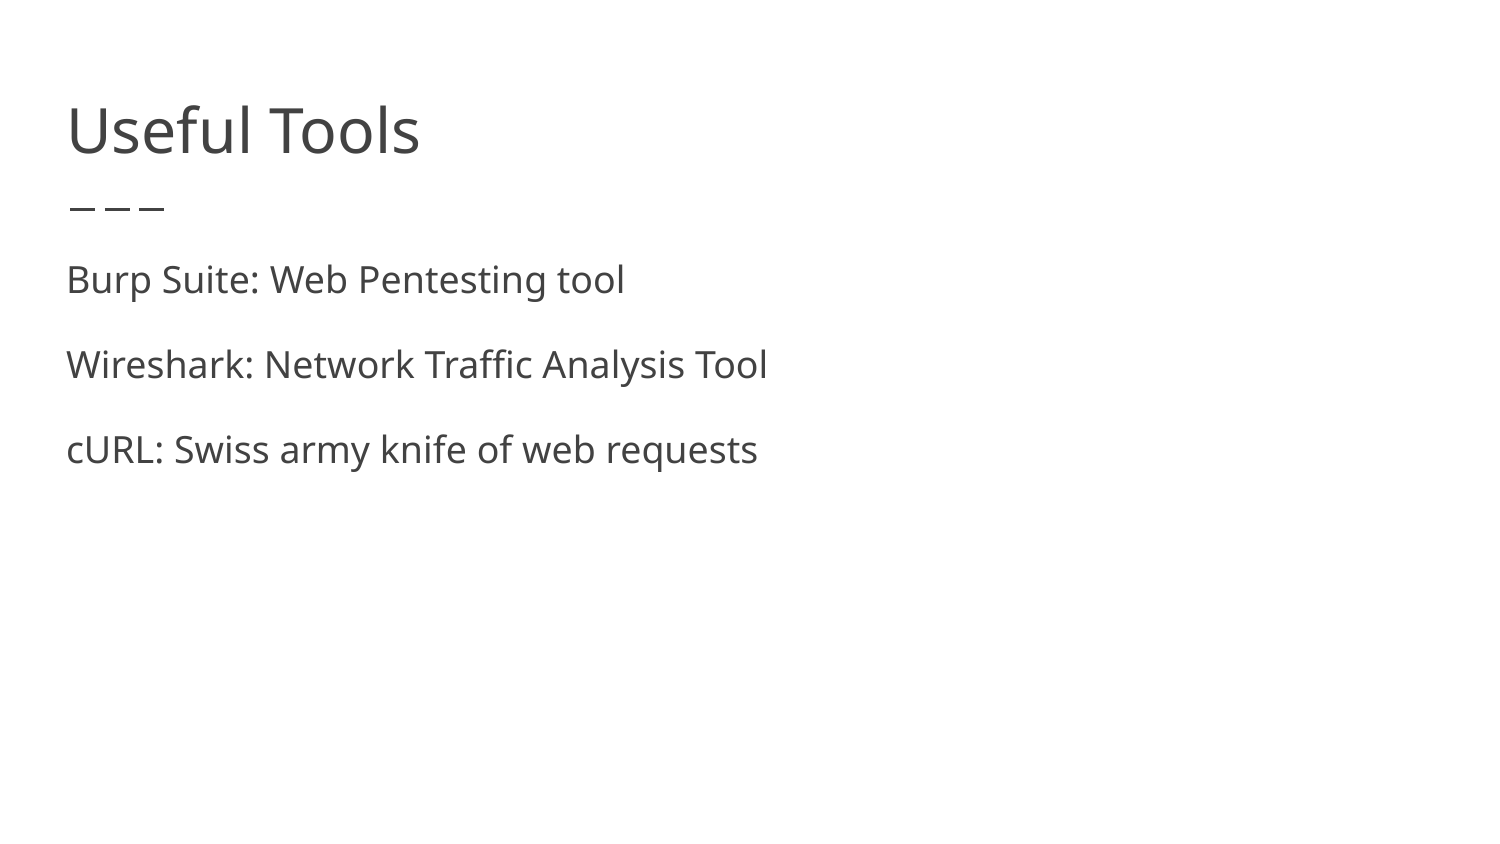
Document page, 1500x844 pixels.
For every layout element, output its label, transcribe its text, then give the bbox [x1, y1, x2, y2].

list Burp Suite: Web Pentesting tool Wireshark: Network Traffic Analysis Tool cURL: Swiss army knife of web requests [51, 234, 1449, 743]
title Useful Tools [51, 61, 1449, 182]
